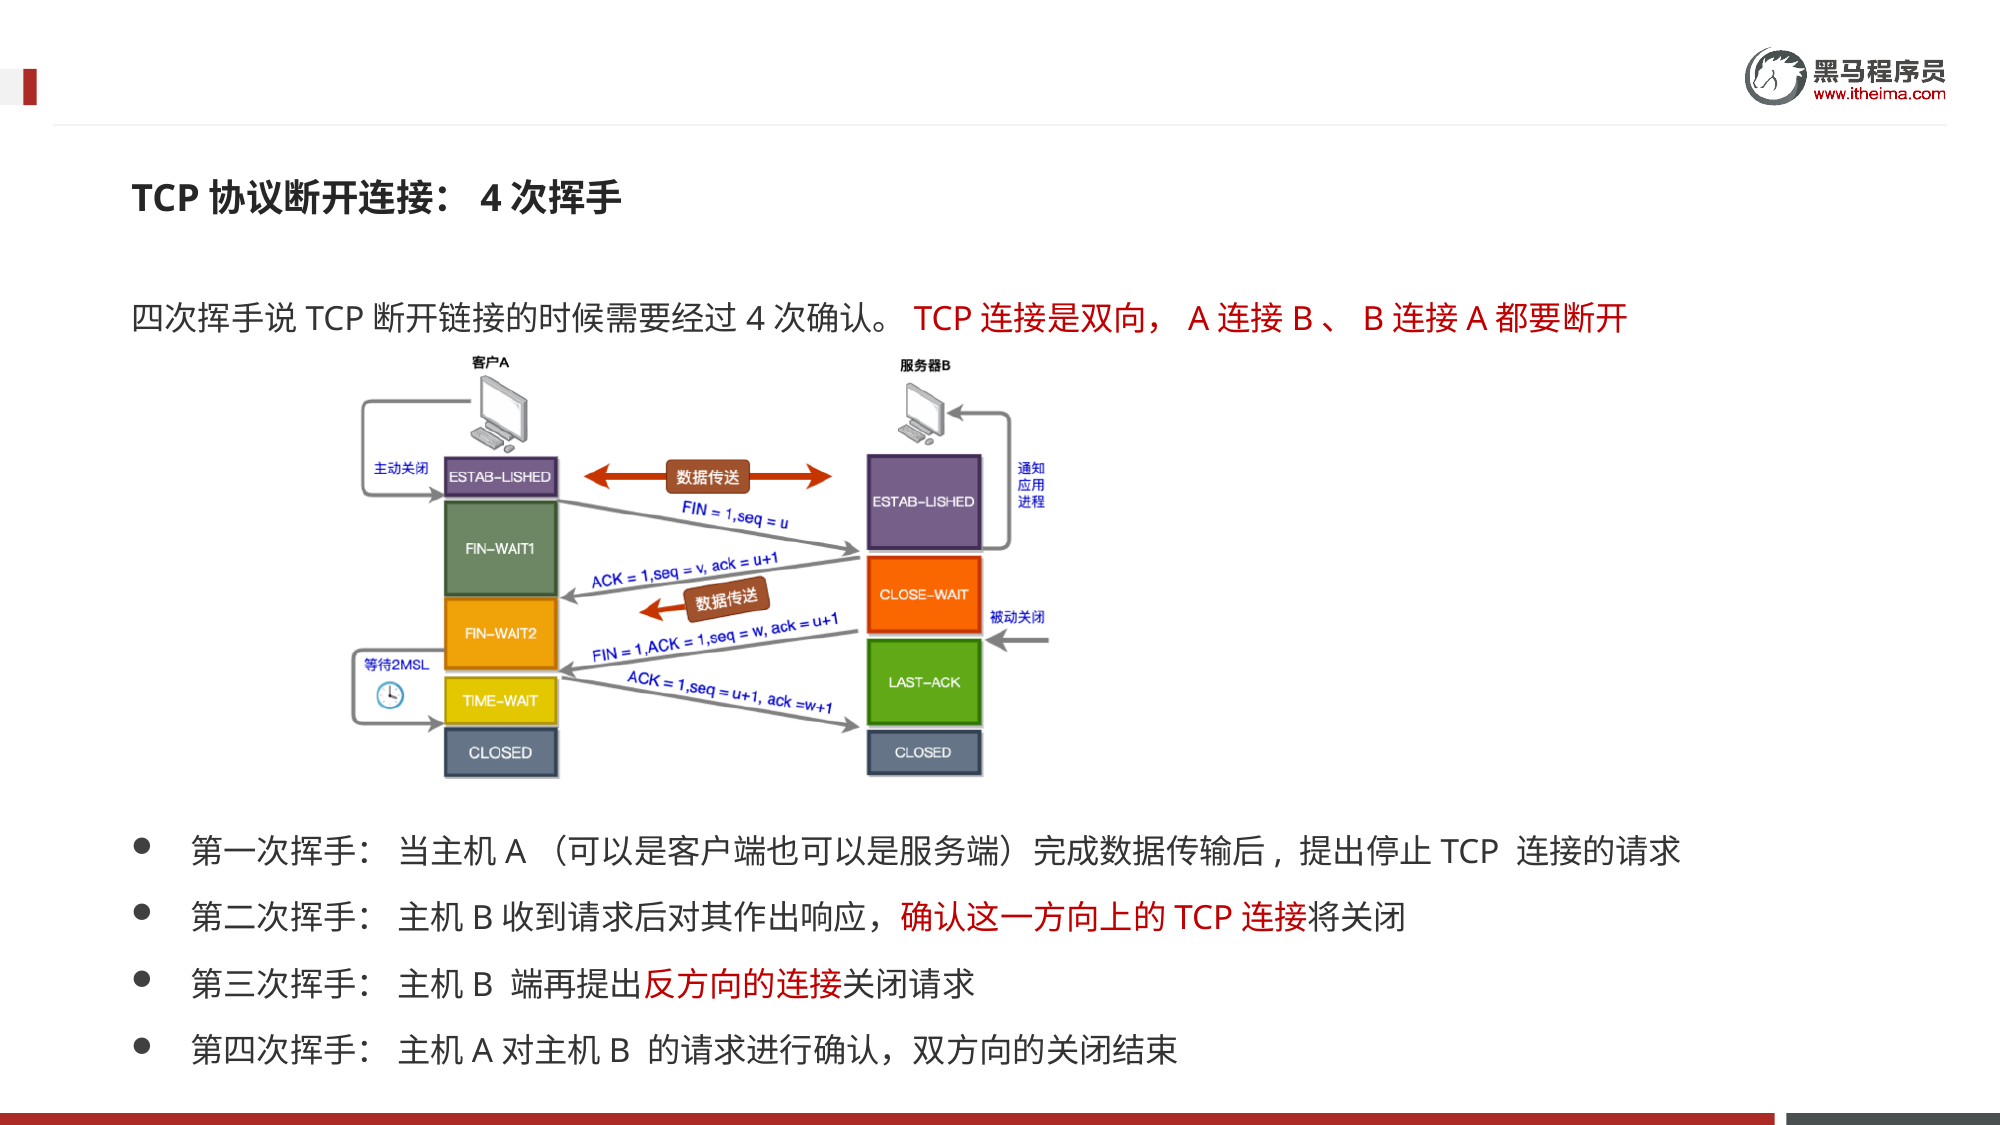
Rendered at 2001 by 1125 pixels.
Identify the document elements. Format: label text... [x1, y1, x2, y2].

list 四次挥手说TCP断开链接的时候需要经过4次确认。TCP连接是双向，A连接B、B连接A都要断开 第一次挥手： 当主机A（可以是客户端也可以是服务端）完成数据传输后, 提出停止TCP 连接的请求 第二次挥手： 主机B收到请求后对其作出响应，确认这一方向上的TCP连接将关闭 第三次挥手： 主机B 端再提出反方向的连接关闭请求 第四次挥手： 主机A对主机B 的请求进行确认，双方向的关闭结束 [116, 270, 1880, 963]
picture [349, 335, 1069, 790]
picture [1744, 46, 1946, 106]
list TCP协议断开连接：4次挥手 [116, 154, 1880, 239]
